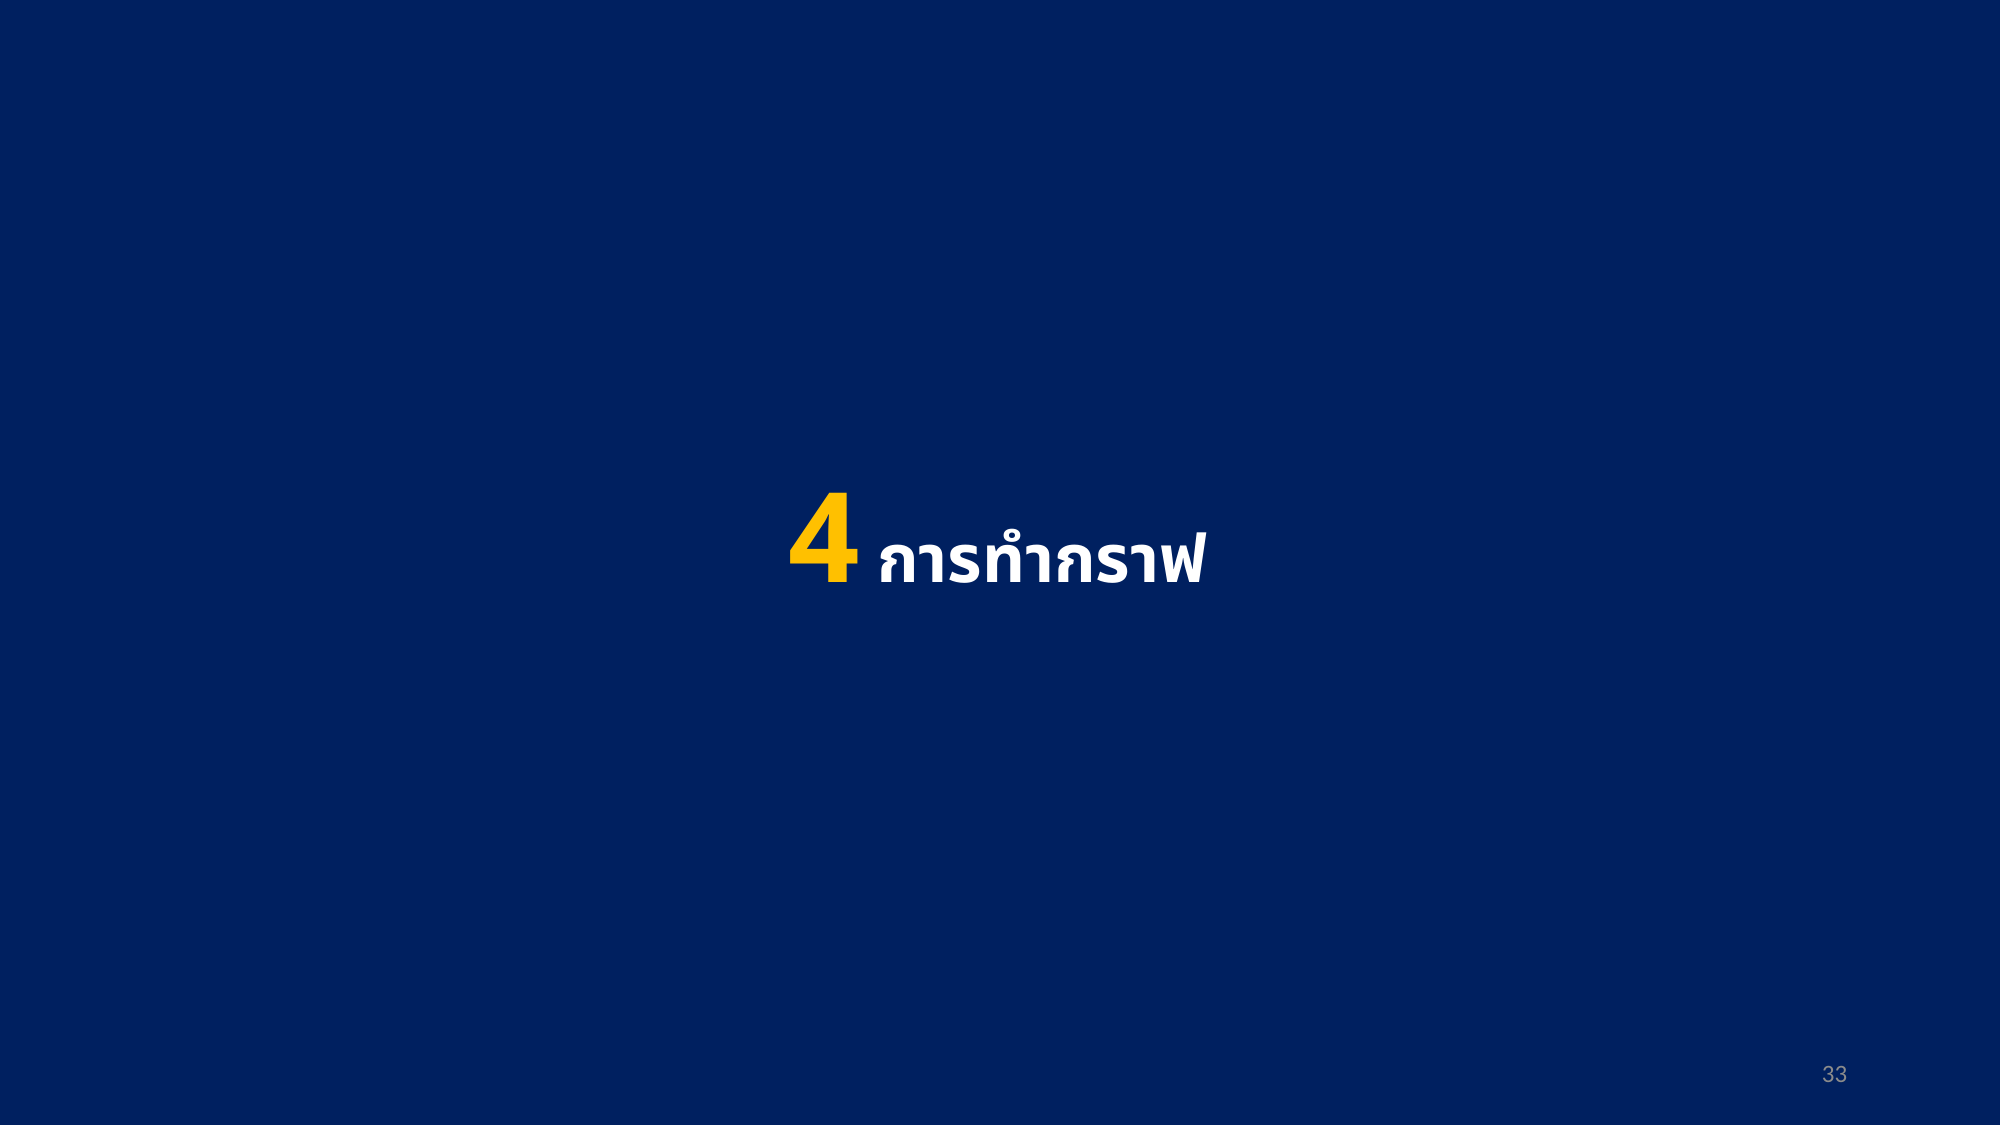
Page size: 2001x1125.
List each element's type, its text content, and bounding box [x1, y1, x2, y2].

slide_number 33 [1412, 1042, 1863, 1103]
text_box 4 การทำกราฟ [0, 405, 1998, 616]
